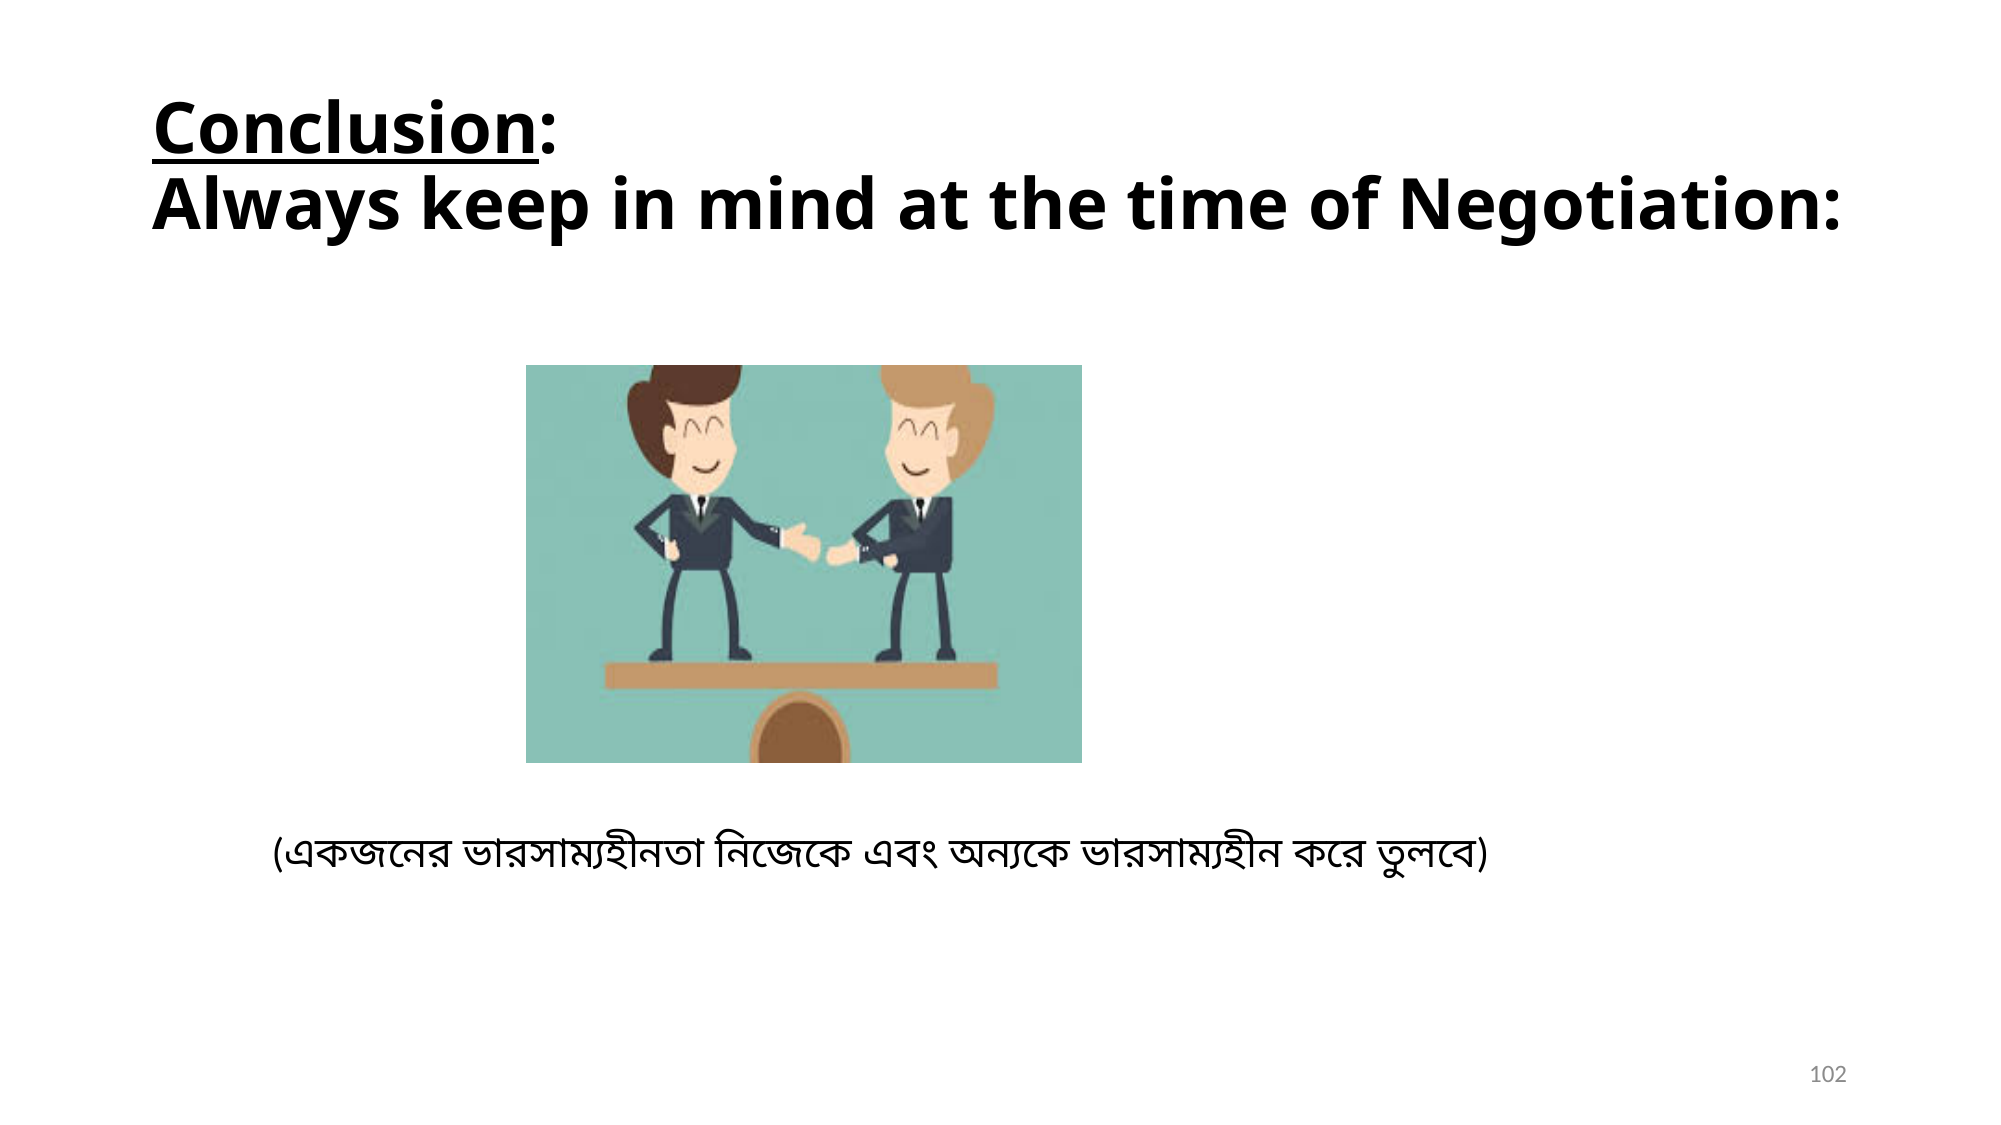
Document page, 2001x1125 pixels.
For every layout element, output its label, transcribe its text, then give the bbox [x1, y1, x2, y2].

title Conclusion: Always keep in mind at the time of Negotiation: [137, 59, 1863, 278]
slide_number 102 [1412, 1042, 1863, 1103]
list (একজনের ভারসাম্যহীনতা নিজেকে এবং অন্যকে ভারসাম্যহীন করে তুলবে) [137, 299, 1863, 1014]
picture [526, 365, 1082, 763]
